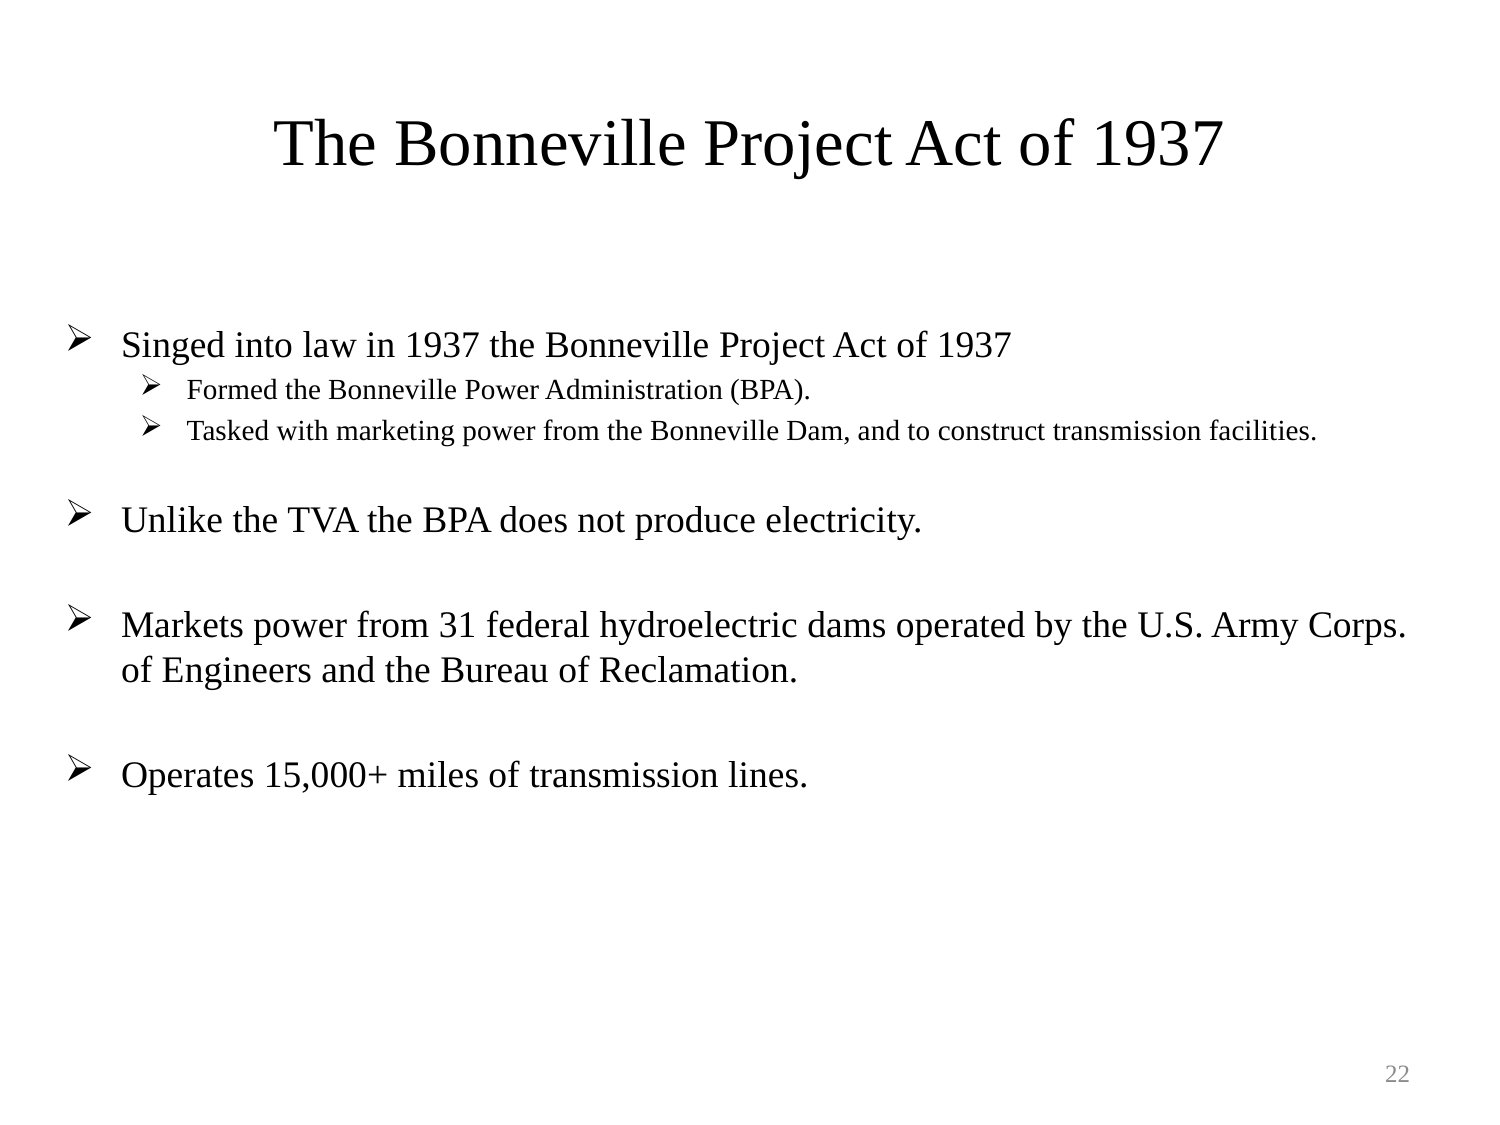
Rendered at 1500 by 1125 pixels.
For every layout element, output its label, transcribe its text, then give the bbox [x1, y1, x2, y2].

slide_number 22 [1074, 1042, 1425, 1103]
text_box Singed into law in 1937 the Bonneville Project Act of 1937 Formed the Bonneville Power Administration (BPA). Tasked with marketing power from the Bonneville Dam, and to construct transmission facilities. Unlike the TVA the BPA does not produce electricity. Markets power from 31 federal hydroelectric dams operated by the U.S. Army Corps. of Engineers and the Bureau of Reclamation. Operates 15,000+ miles of transmission lines. [49, 312, 1463, 1000]
title The Bonneville Project Act of 1937 [75, 45, 1425, 233]
